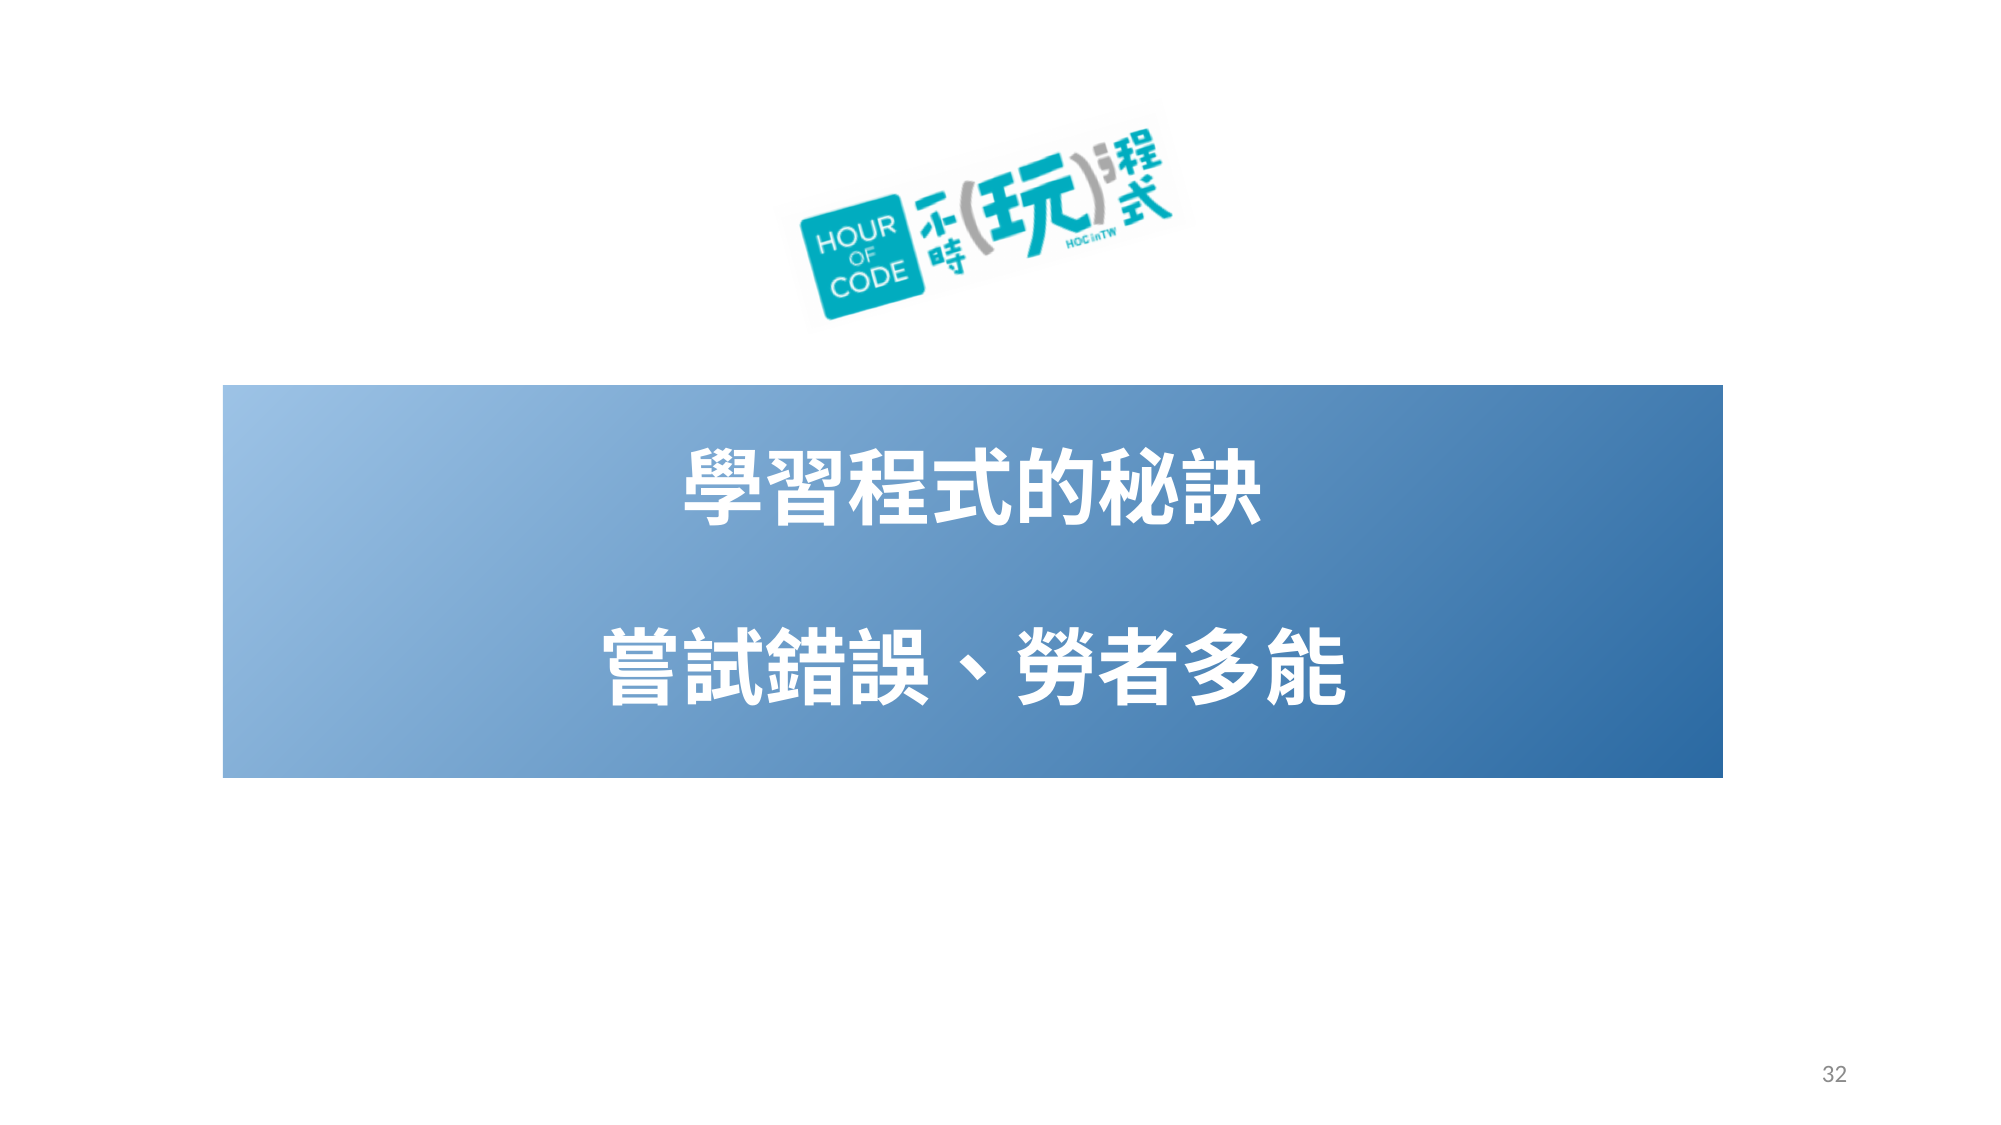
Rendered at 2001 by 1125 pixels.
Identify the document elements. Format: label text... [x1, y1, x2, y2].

slide_number 32 [1412, 1042, 1863, 1103]
title 學習程式的秘訣 嘗試錯誤、勞者多能 [222, 385, 1723, 778]
picture [774, 99, 1195, 333]
